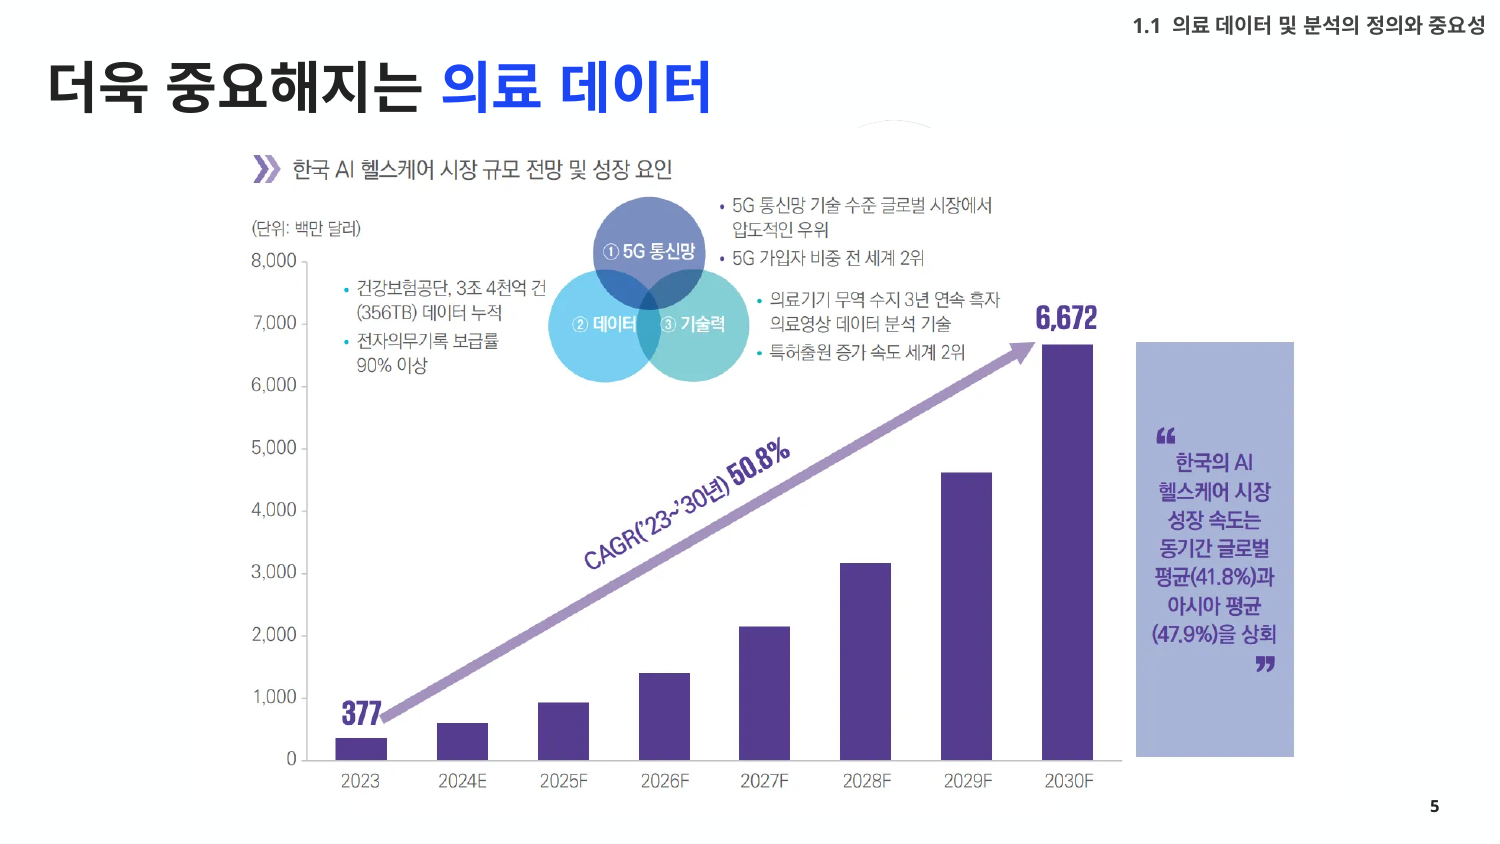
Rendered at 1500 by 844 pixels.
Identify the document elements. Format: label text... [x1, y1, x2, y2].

text_box 1.1 의료 데이터 및 분석의 정의와 중요성 [1117, 0, 1500, 51]
title 더욱 중요해지는 의료 데이터 [46, 41, 1173, 207]
picture [186, 114, 1341, 820]
